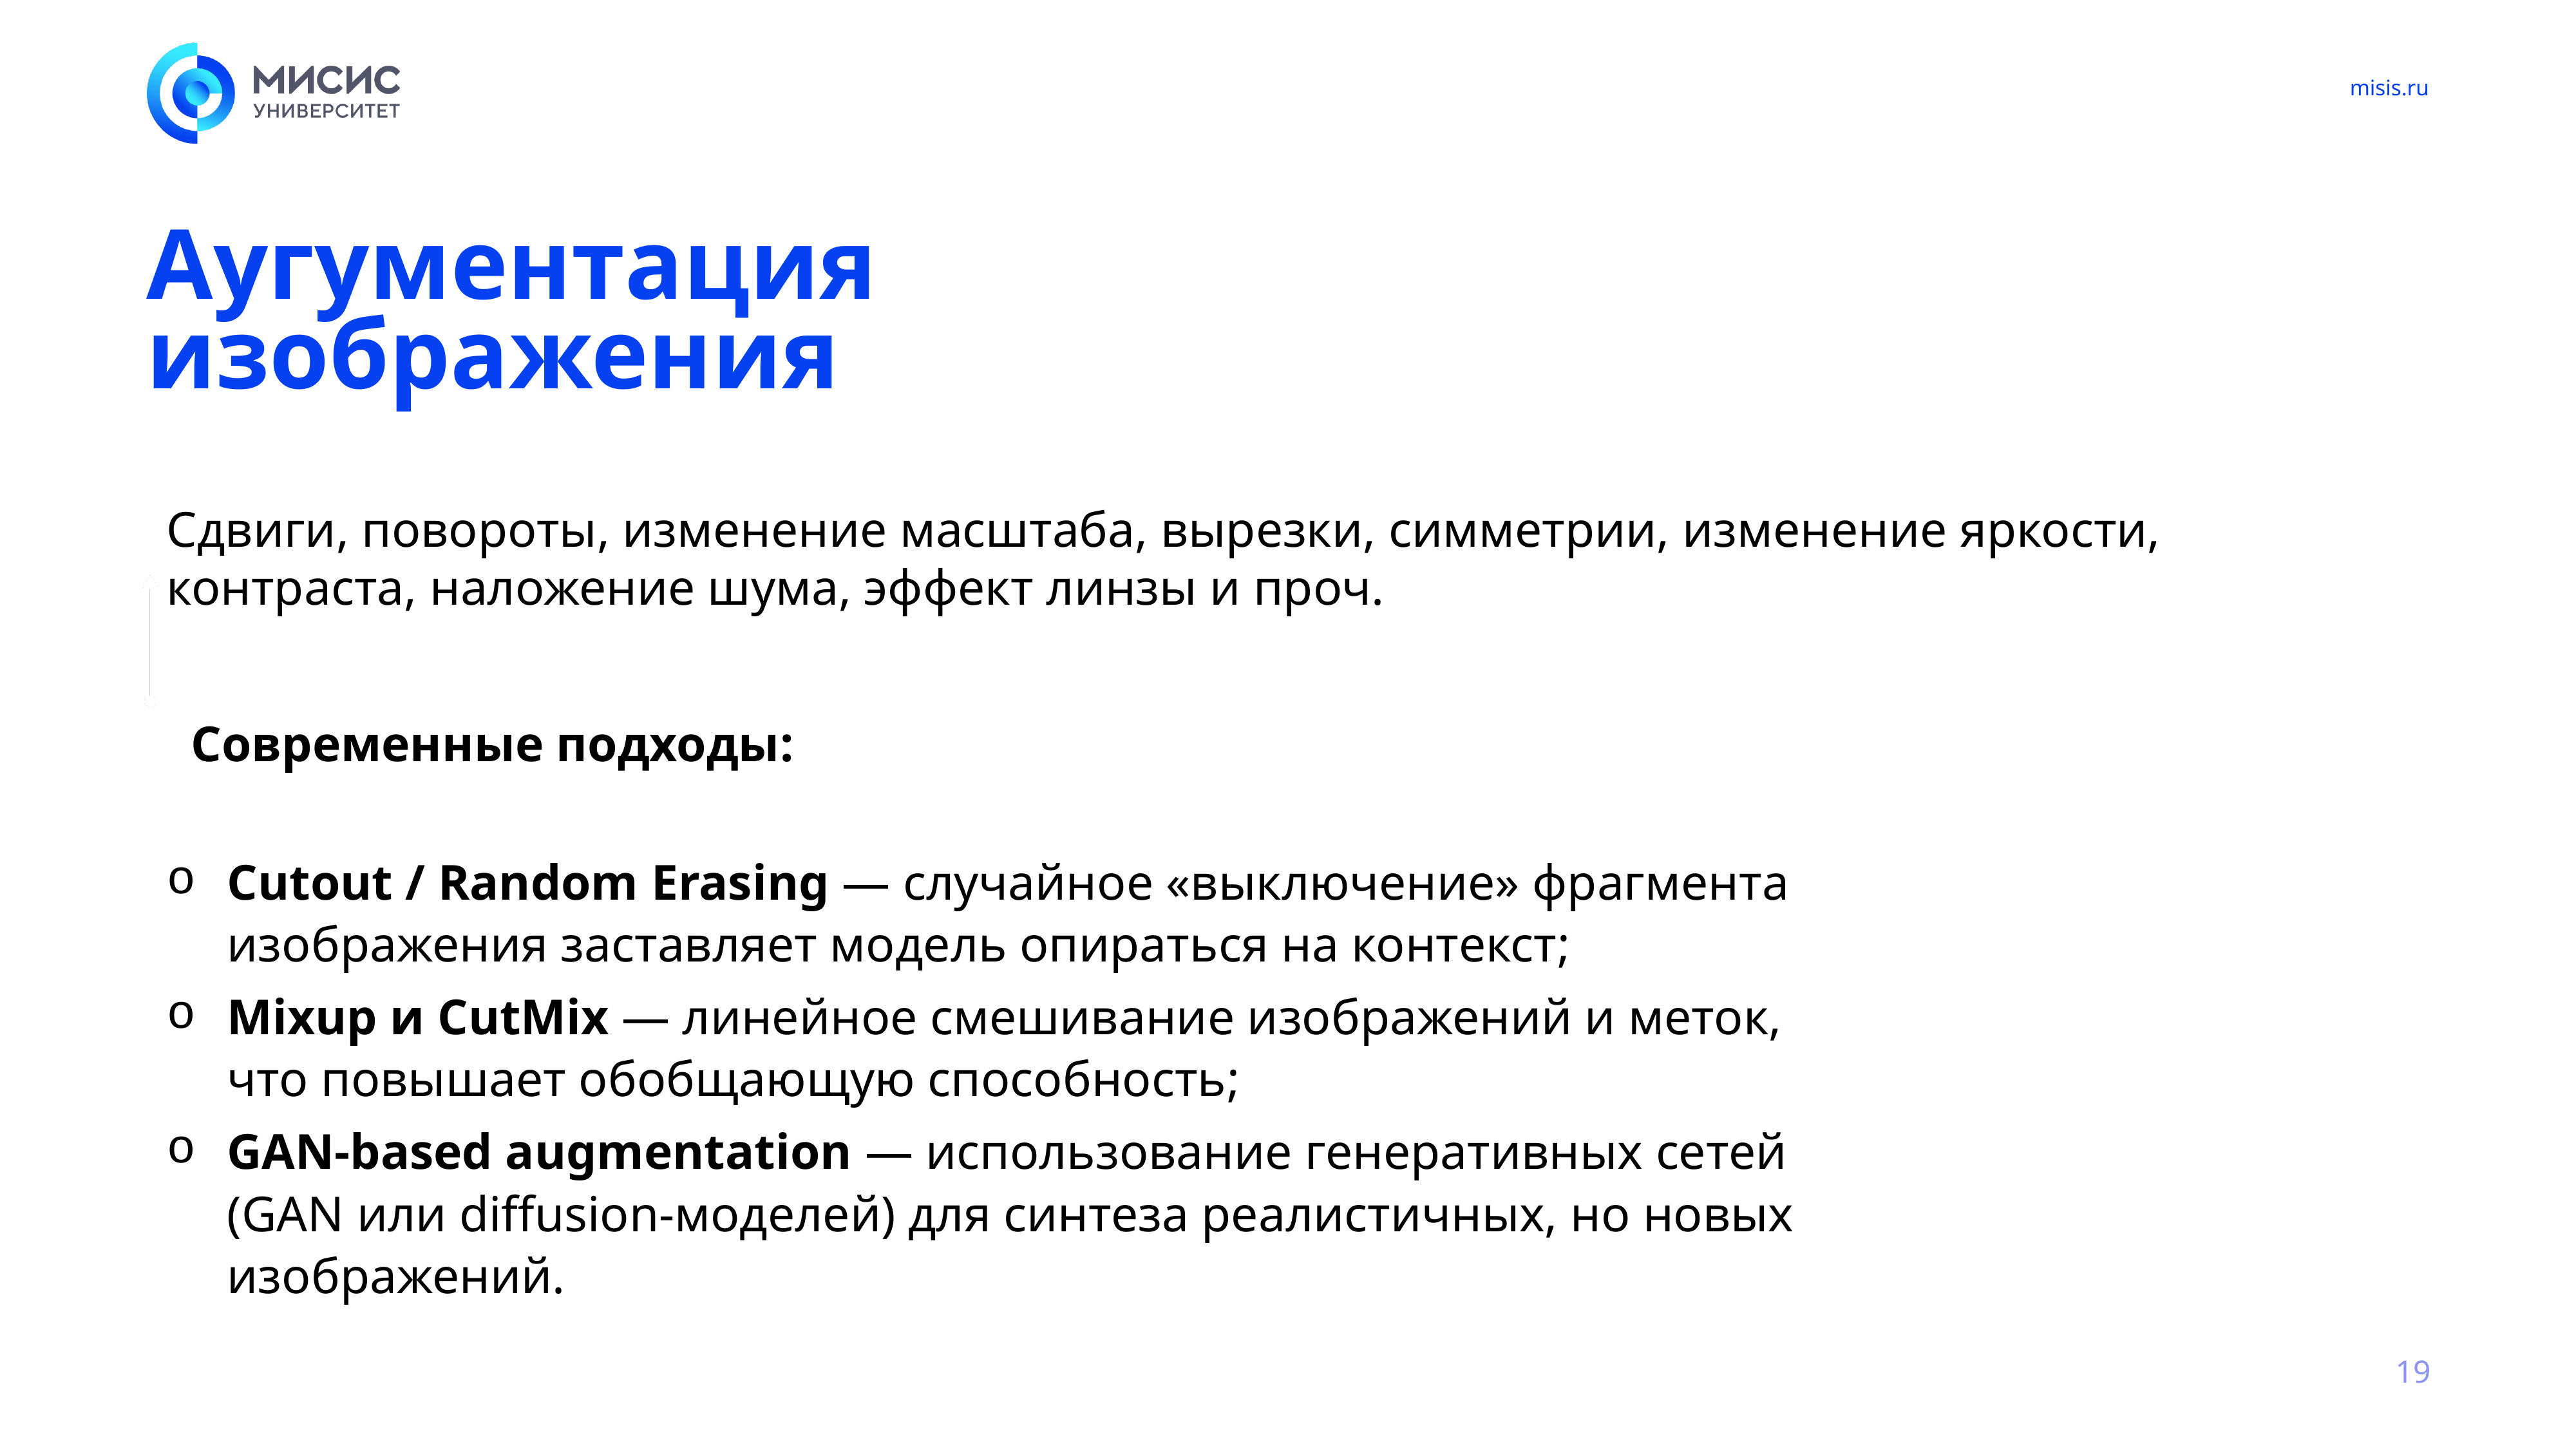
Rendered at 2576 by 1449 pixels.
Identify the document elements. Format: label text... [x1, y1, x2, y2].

text_box Современные подходы: Cutout / Random Erasing — случайное «выключение» фрагмента изображения заставляет модель опираться на контекст; Mixup и CutMix — линейное смешивание изображений и меток, что повышает обобщающую способность; GAN-based augmentation — использование генеративных сетей (GAN или diffusion-моделей) для синтеза реалистичных, но новых изображений. [157, 704, 1866, 1308]
text_box Сдвиги, повороты, изменение масштаба, вырезки, симметрии, изменение яркости, контраста, наложение шума, эффект линзы и проч. [157, 494, 2291, 793]
title Аугументация изображения [137, 223, 1260, 341]
picture [147, 42, 401, 144]
picture [141, 573, 157, 707]
slide_number 19 [2092, 1334, 2441, 1412]
